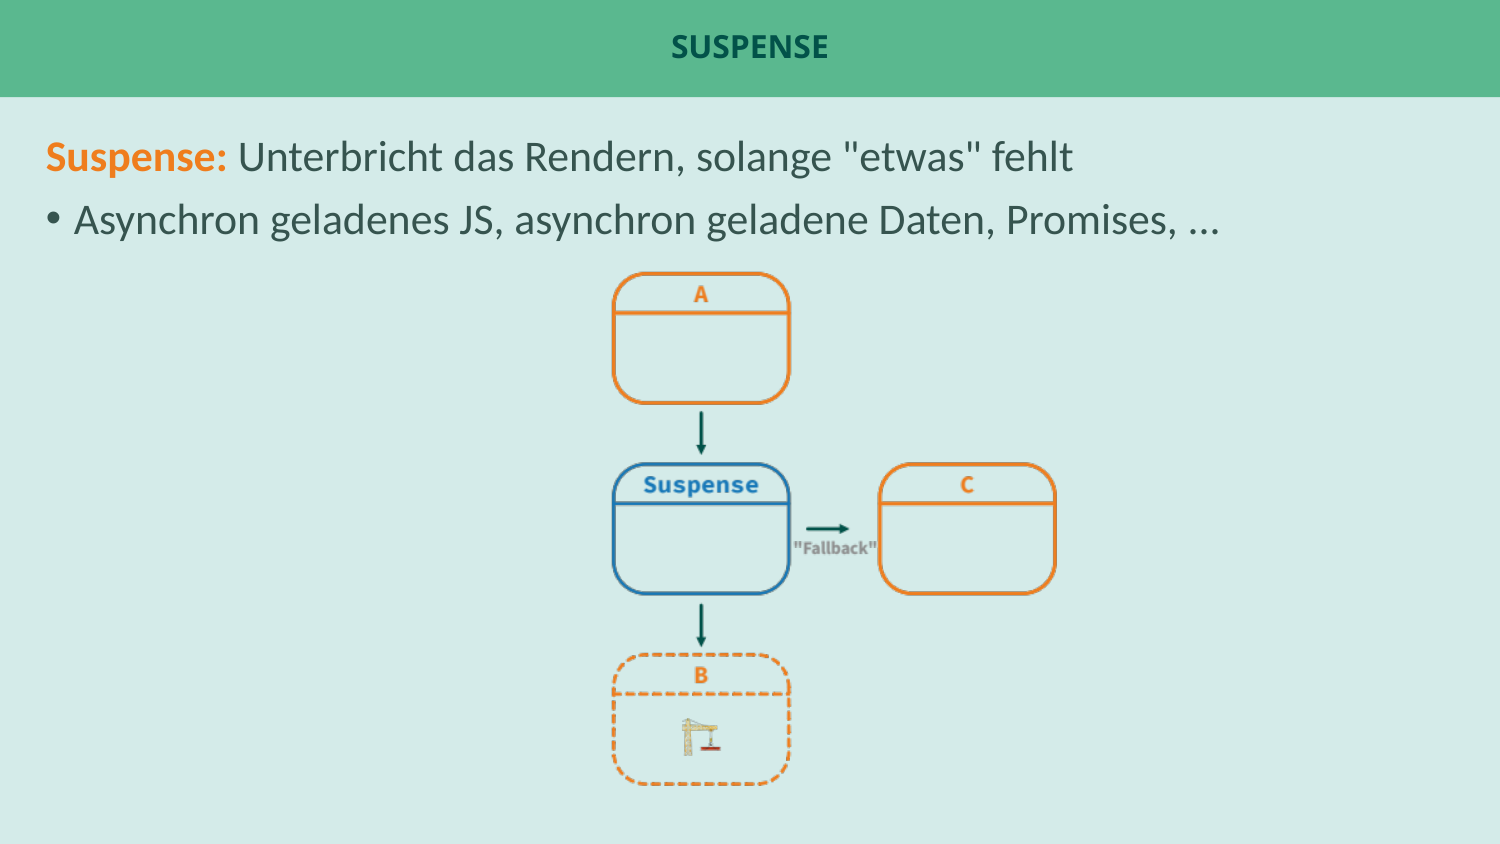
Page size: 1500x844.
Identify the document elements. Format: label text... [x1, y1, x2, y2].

list Suspense: Unterbricht das Rendern, solange "etwas" fehlt Asynchron geladenes JS, asynchron geladene Daten, Promises, ... [30, 126, 1470, 782]
title suspense [0, 0, 1500, 98]
picture [597, 257, 1071, 799]
